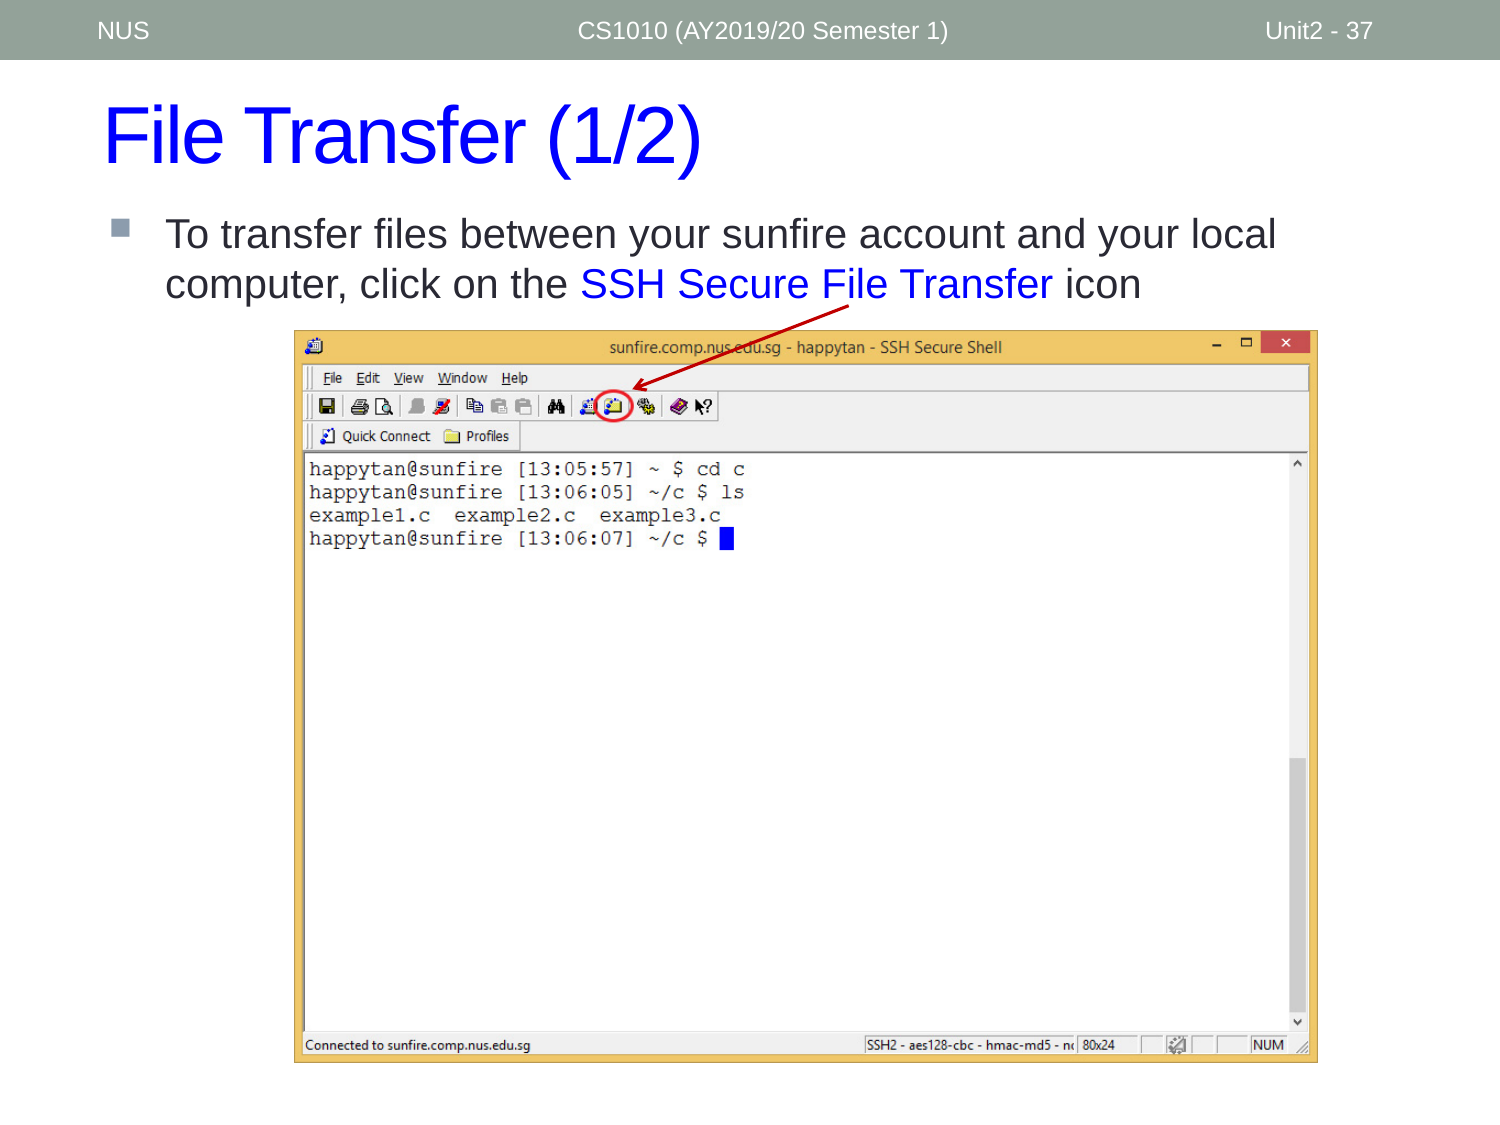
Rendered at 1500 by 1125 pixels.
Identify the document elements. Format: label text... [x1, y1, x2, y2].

picture [294, 330, 1318, 1063]
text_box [632, 305, 849, 390]
slide_number NUS [75, 3, 550, 57]
slide_number Unit2 - 37 [1250, 3, 1425, 57]
text_box To transfer files between your sunfire account and your local computer, click on the SSH Secure File Transfer icon [93, 199, 1430, 331]
footer CS1010 (AY2019/20 Semester 1) [562, 3, 1238, 57]
title File Transfer (1/2) [87, 75, 1425, 188]
